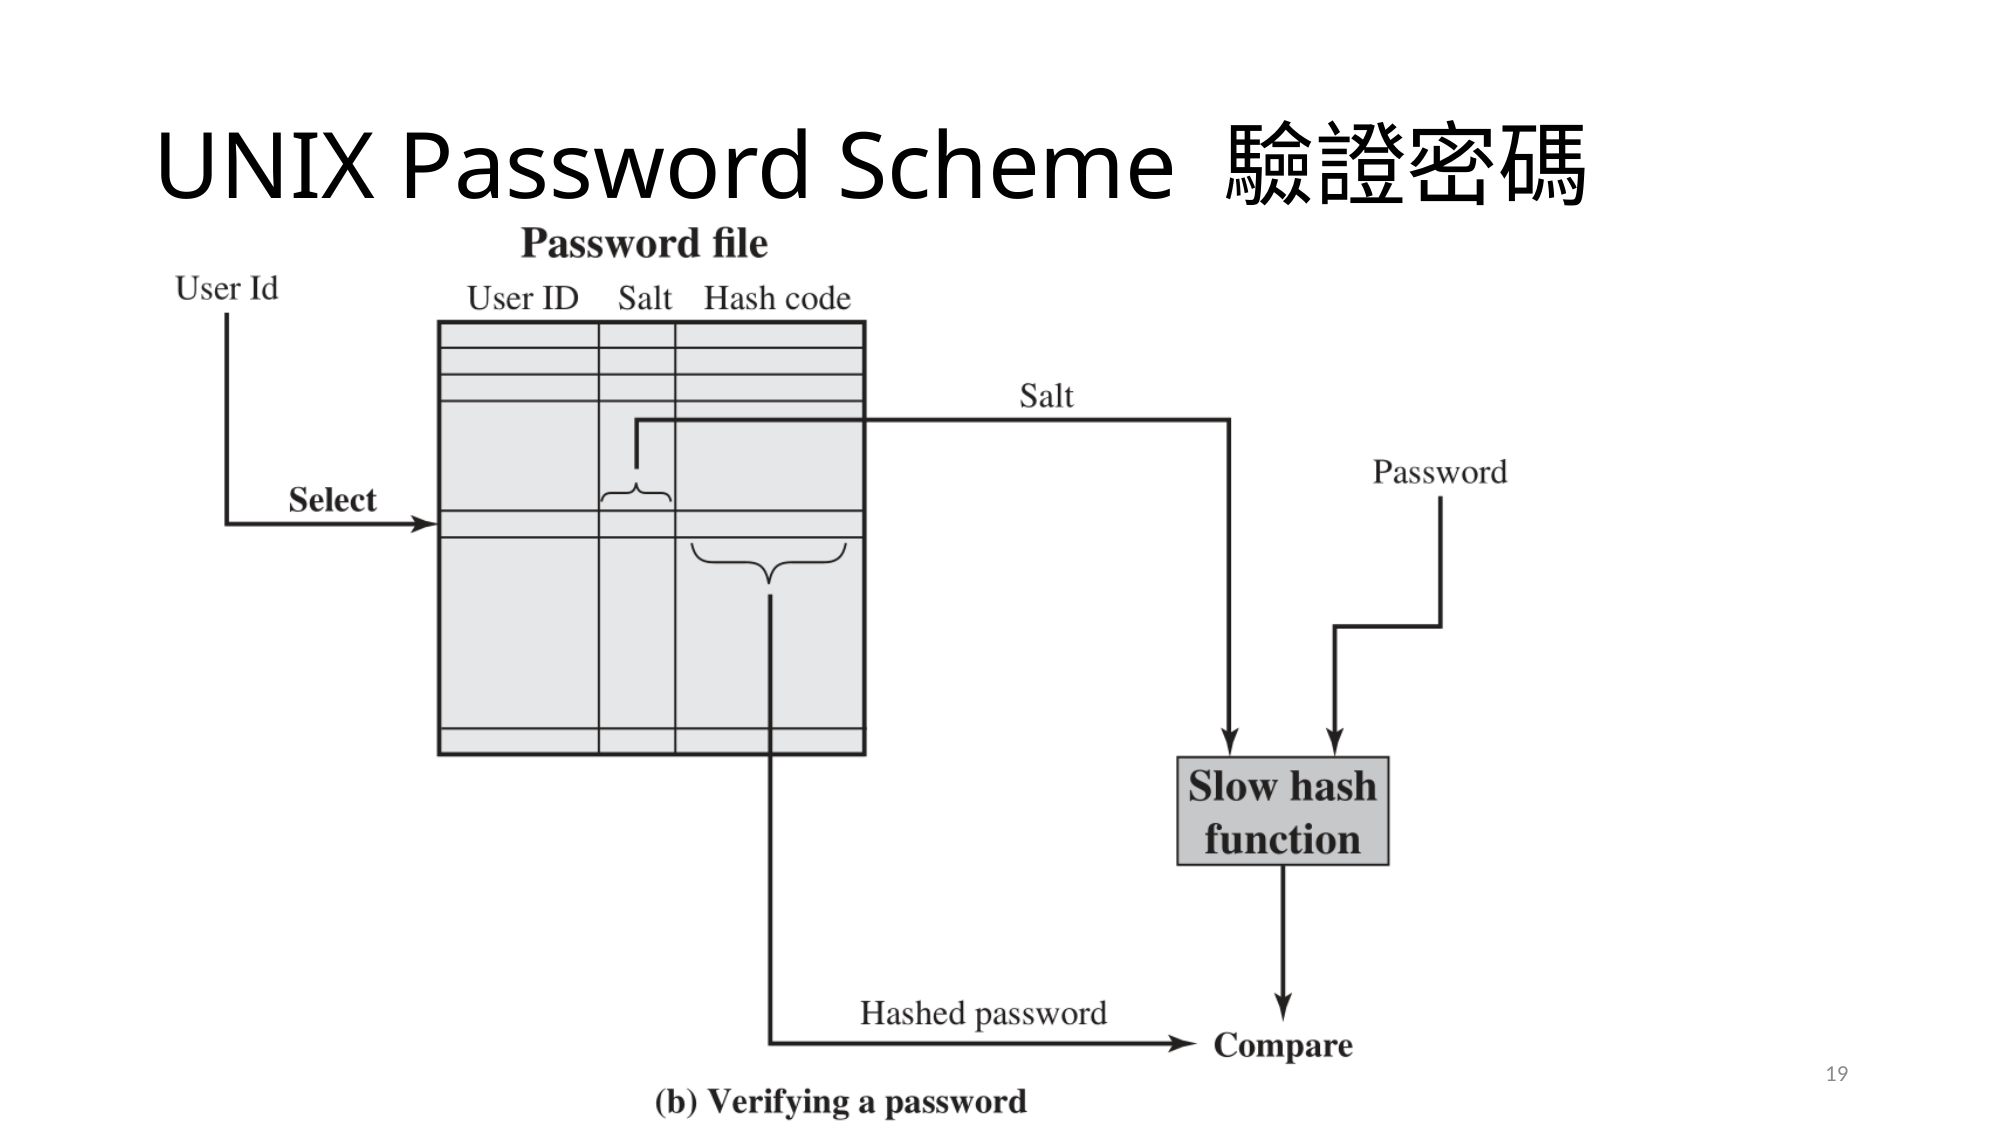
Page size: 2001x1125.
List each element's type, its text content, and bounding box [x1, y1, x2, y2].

slide_number 19 [1511, 1042, 1864, 1103]
picture [173, 218, 1511, 1125]
title UNIX Password Scheme 驗證密碼 [138, 60, 1864, 278]
